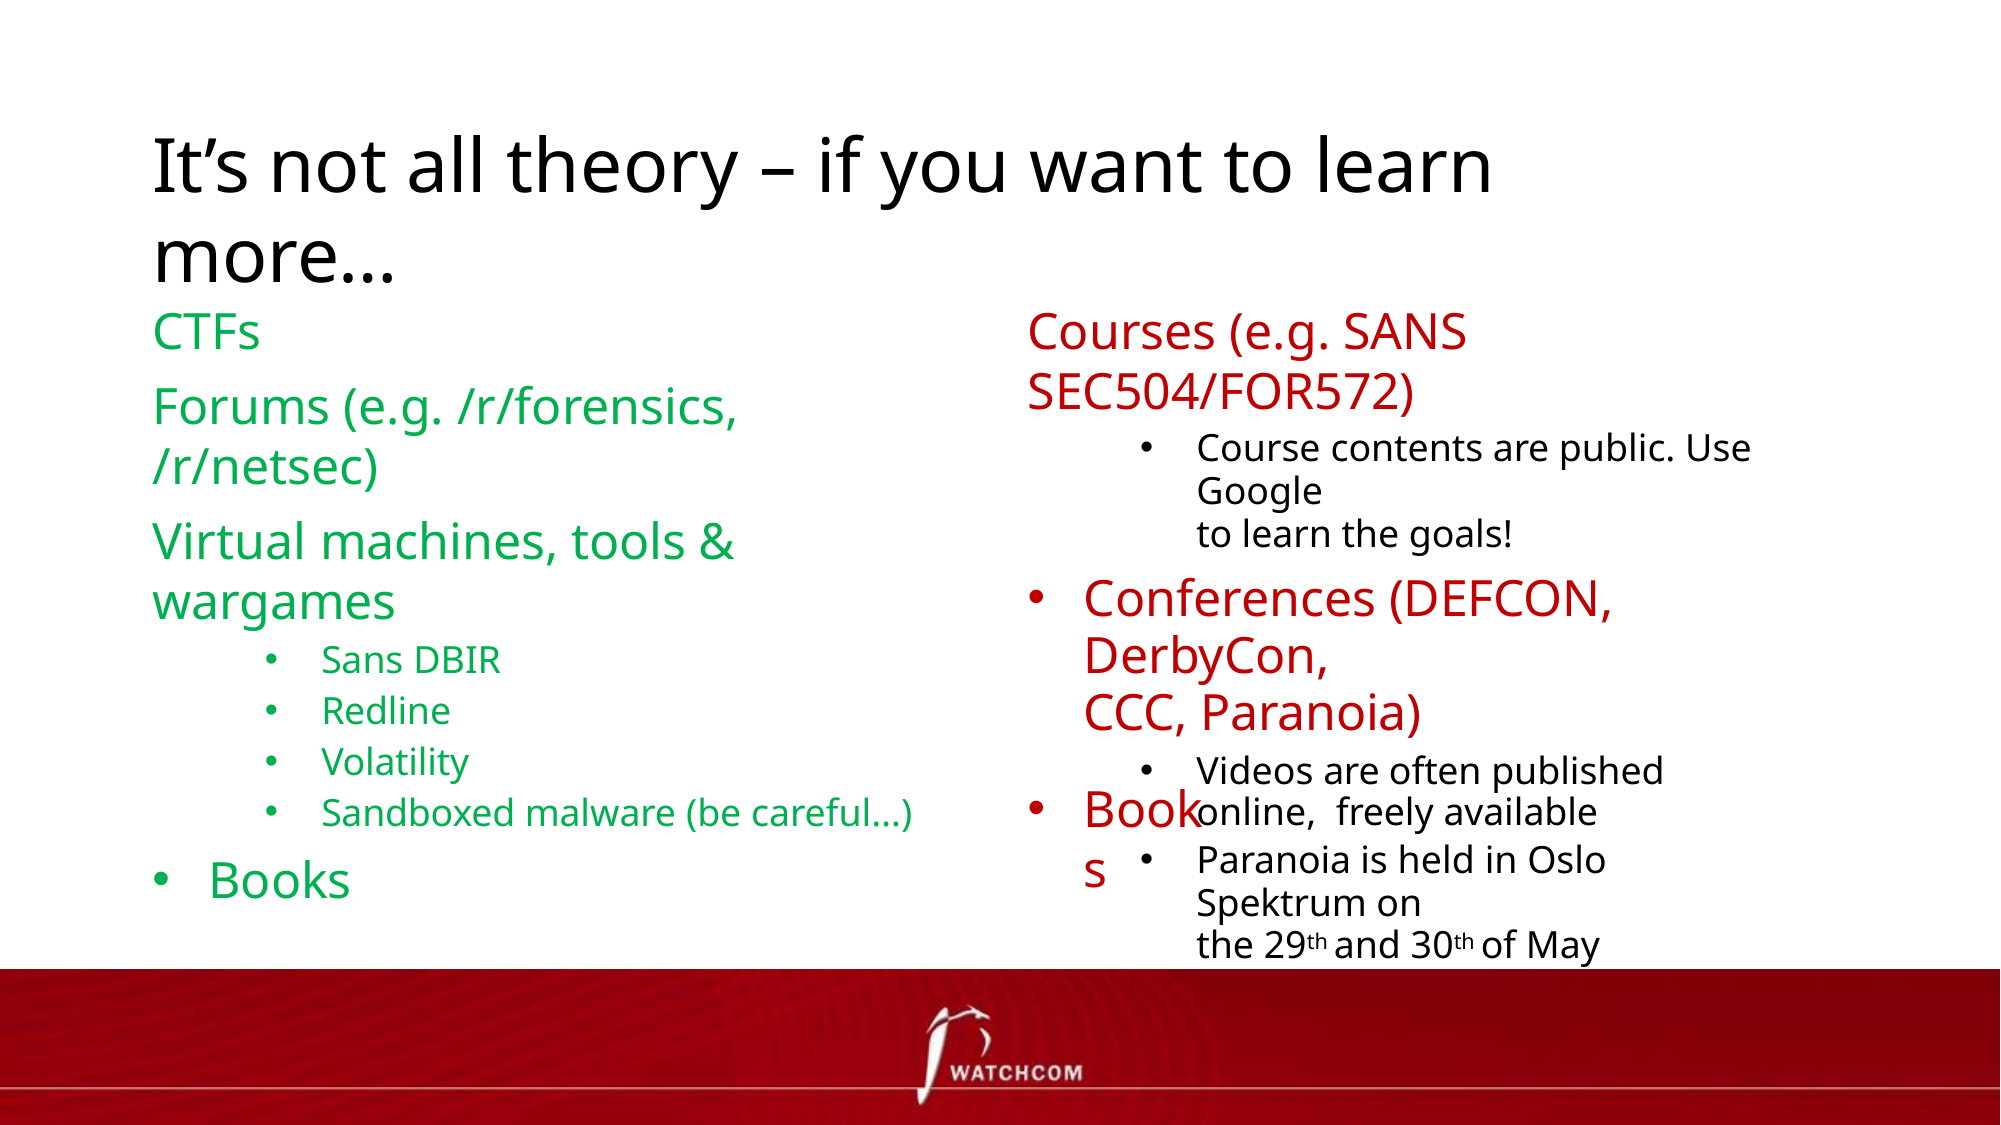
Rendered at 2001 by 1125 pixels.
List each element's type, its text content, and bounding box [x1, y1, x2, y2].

text_box Books [1025, 775, 1220, 898]
text_box CTFs Forums (e.g. /r/forensics, /r/netsec) Virtual machines, tools & wargames Sans DBIR Redline Volatility Sandboxed malware (be careful…) Books [150, 282, 946, 909]
text_box Courses (e.g. SANS SEC504/FOR572) Course contents are public. Use Google to learn the goals! Conferences (DEFCON, DerbyCon, CCC, Paranoia) Videos are often published online, freely available Paranoia is held in Oslo Spektrum on the 29th and 30th of May [1023, 289, 1851, 967]
title It’s not all theory – if you want to learn more… [150, 115, 1678, 306]
picture [0, 969, 2000, 1125]
